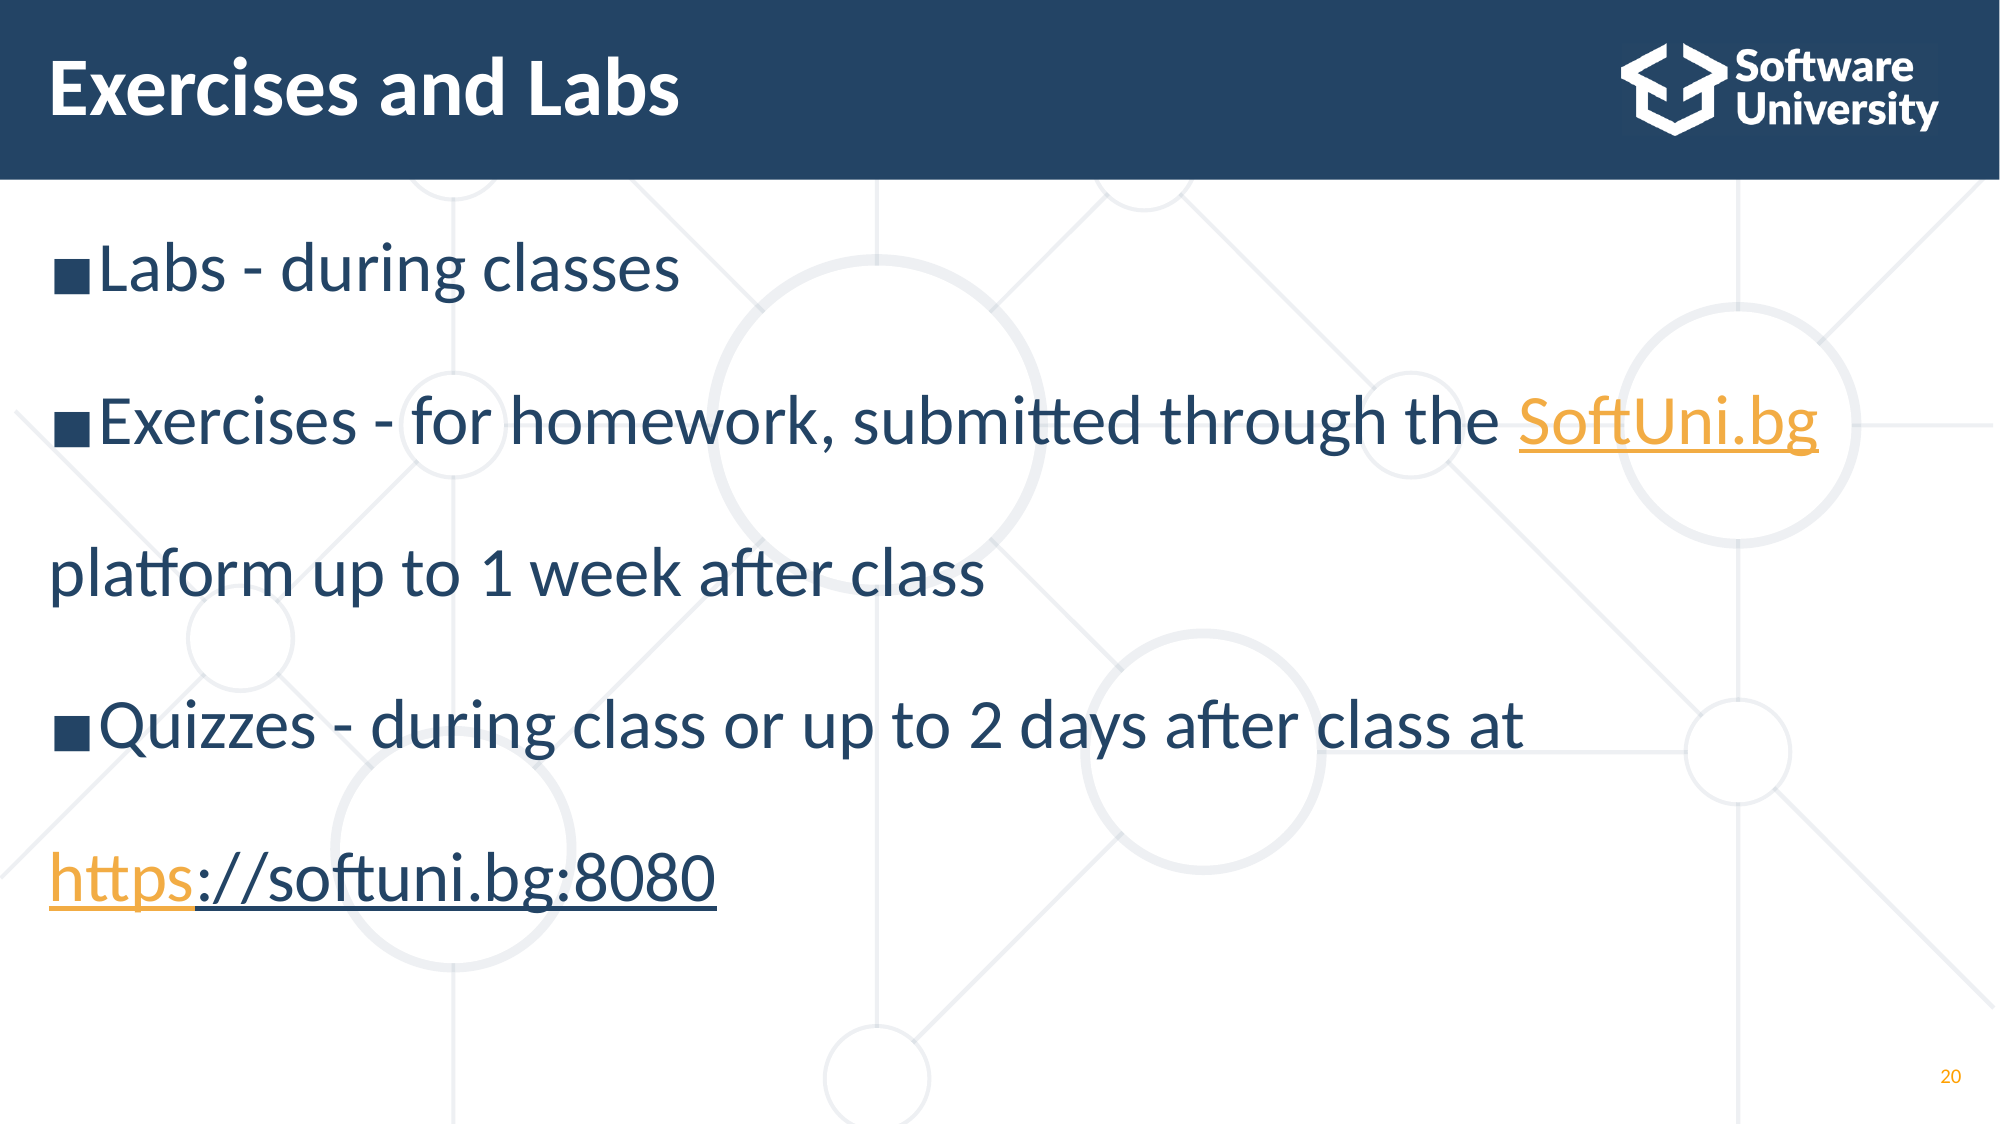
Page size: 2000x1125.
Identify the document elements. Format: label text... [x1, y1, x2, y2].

title Exercises and Labs [31, 16, 1591, 162]
picture [1621, 43, 1939, 136]
slide_number 20 [1896, 1049, 1968, 1101]
list Labs - during classes Exercises - for homework, submitted through the SoftUni.bg platform up to 1 week after class Quizzes - during class or up to 2 days after class at https://softuni.bg:8080 [31, 172, 1968, 1103]
